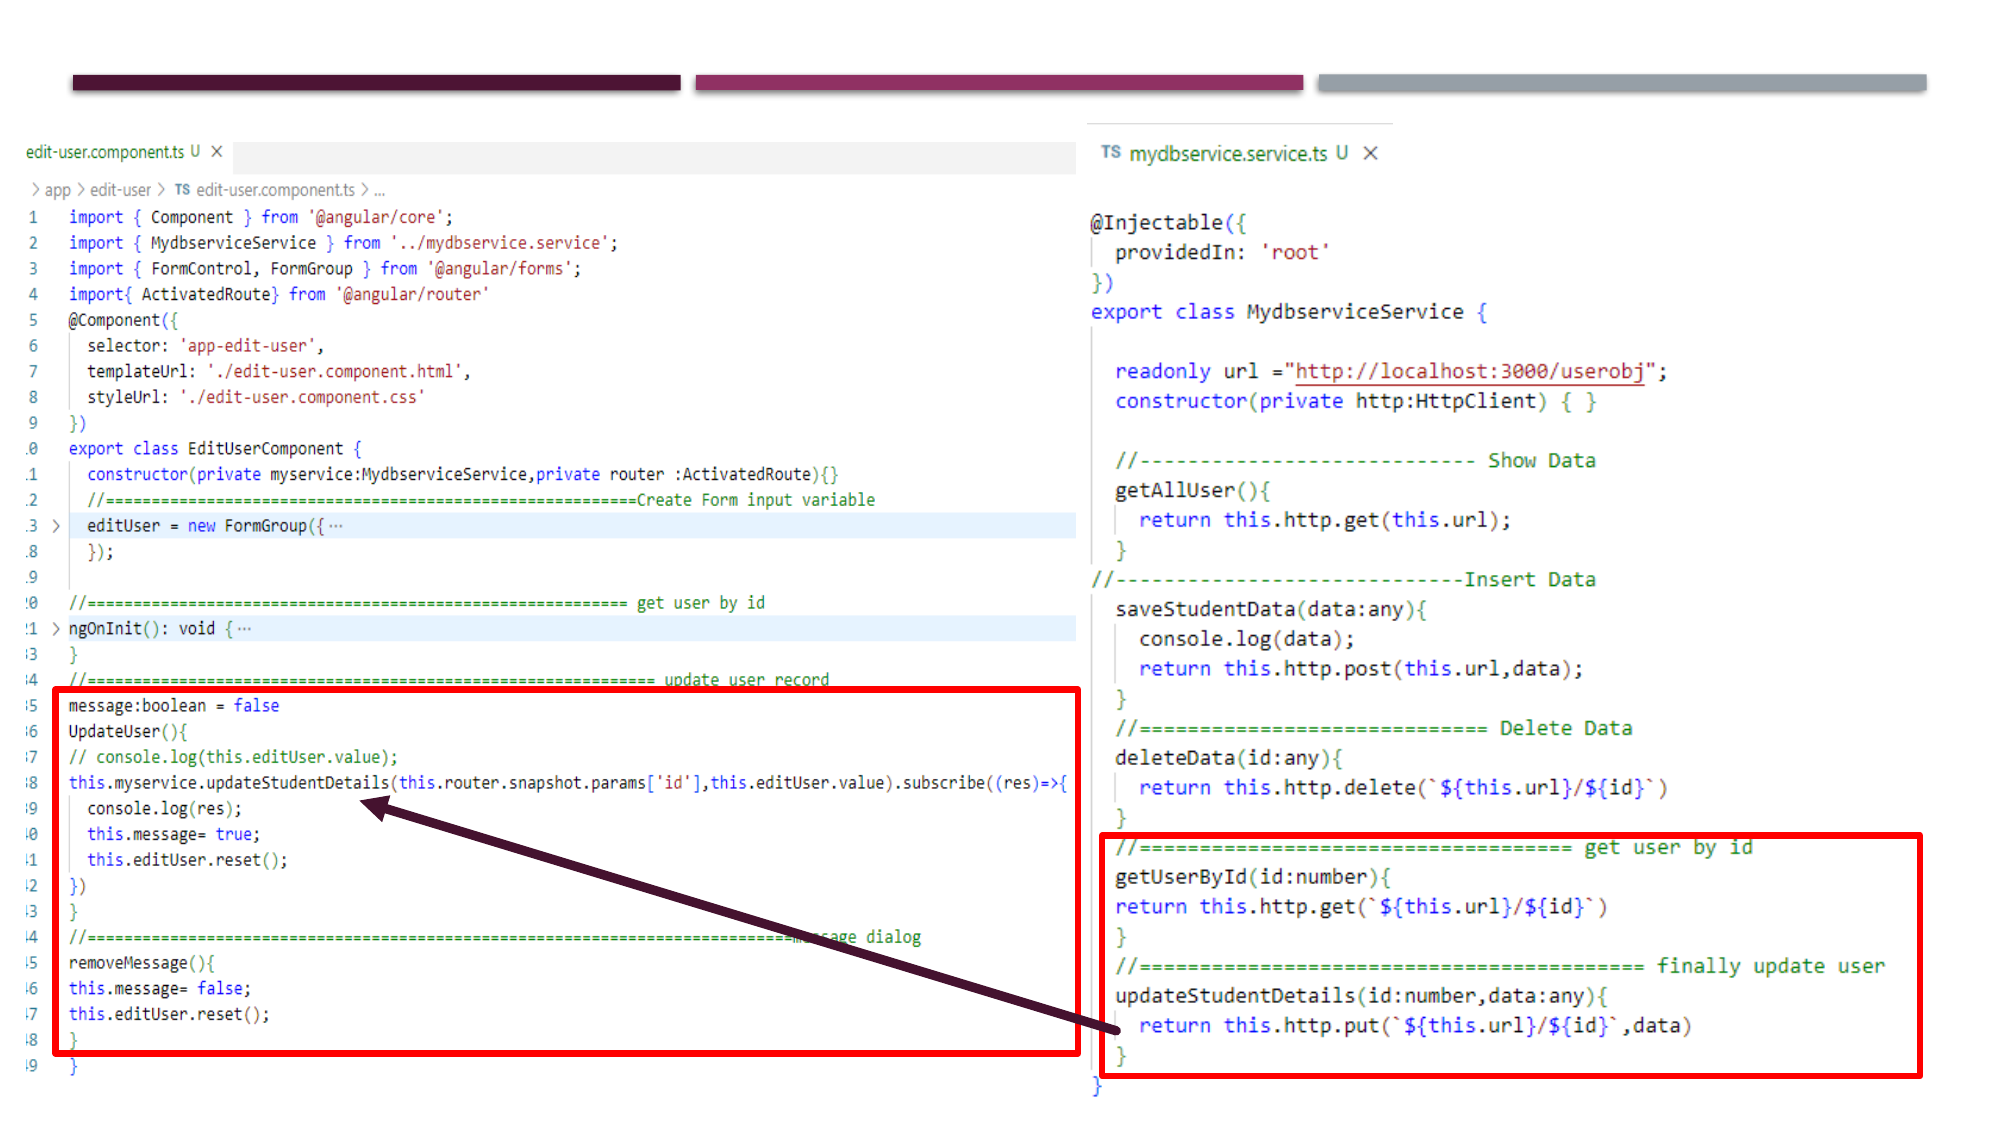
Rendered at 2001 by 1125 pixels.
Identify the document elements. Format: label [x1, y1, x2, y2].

text_box [1066, 123, 1937, 1125]
text_box [358, 800, 1117, 1032]
picture [25, 142, 1076, 1077]
